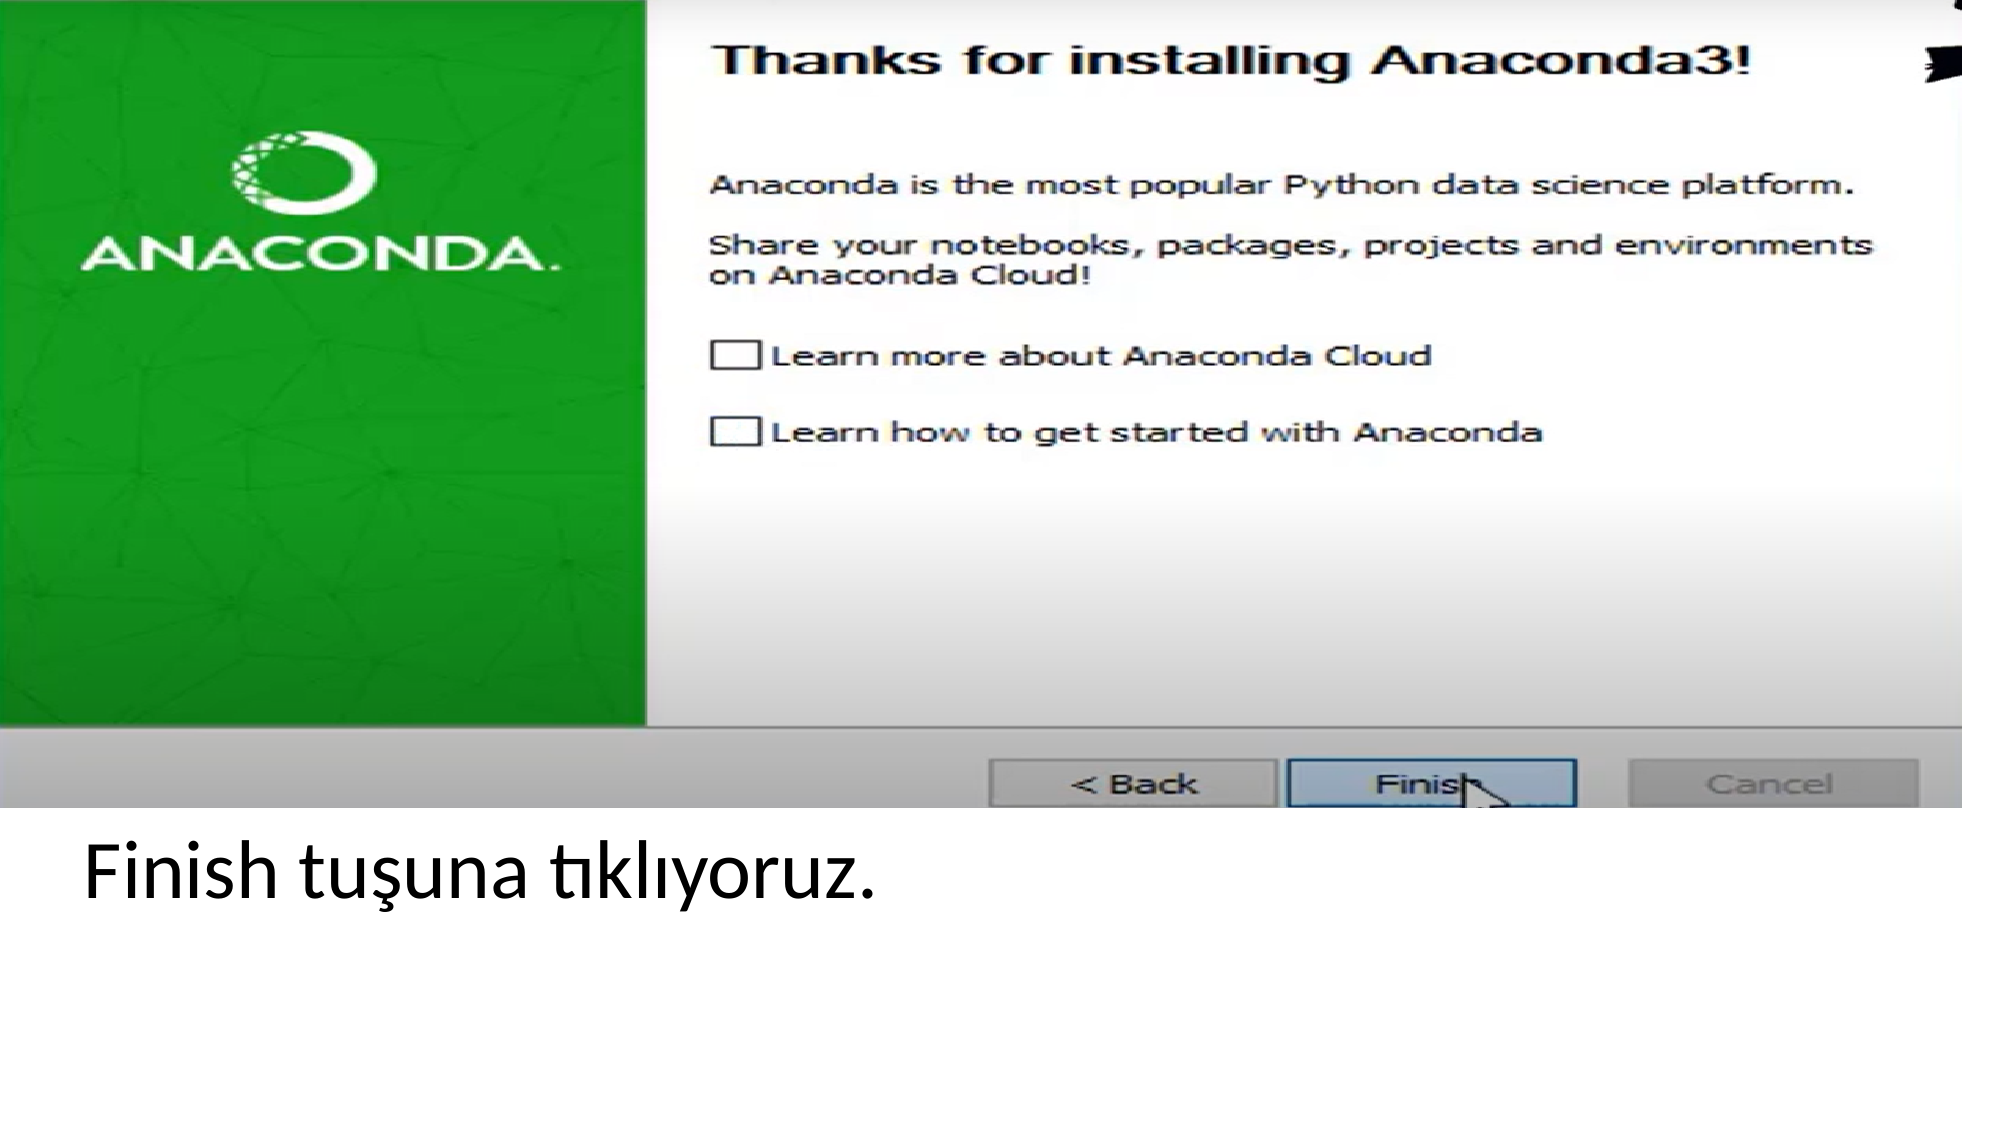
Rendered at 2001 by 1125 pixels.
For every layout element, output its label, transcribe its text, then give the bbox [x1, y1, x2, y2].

text_box Finish tuşuna tıklıyoruz. [69, 808, 1919, 923]
picture [0, 0, 1962, 808]
